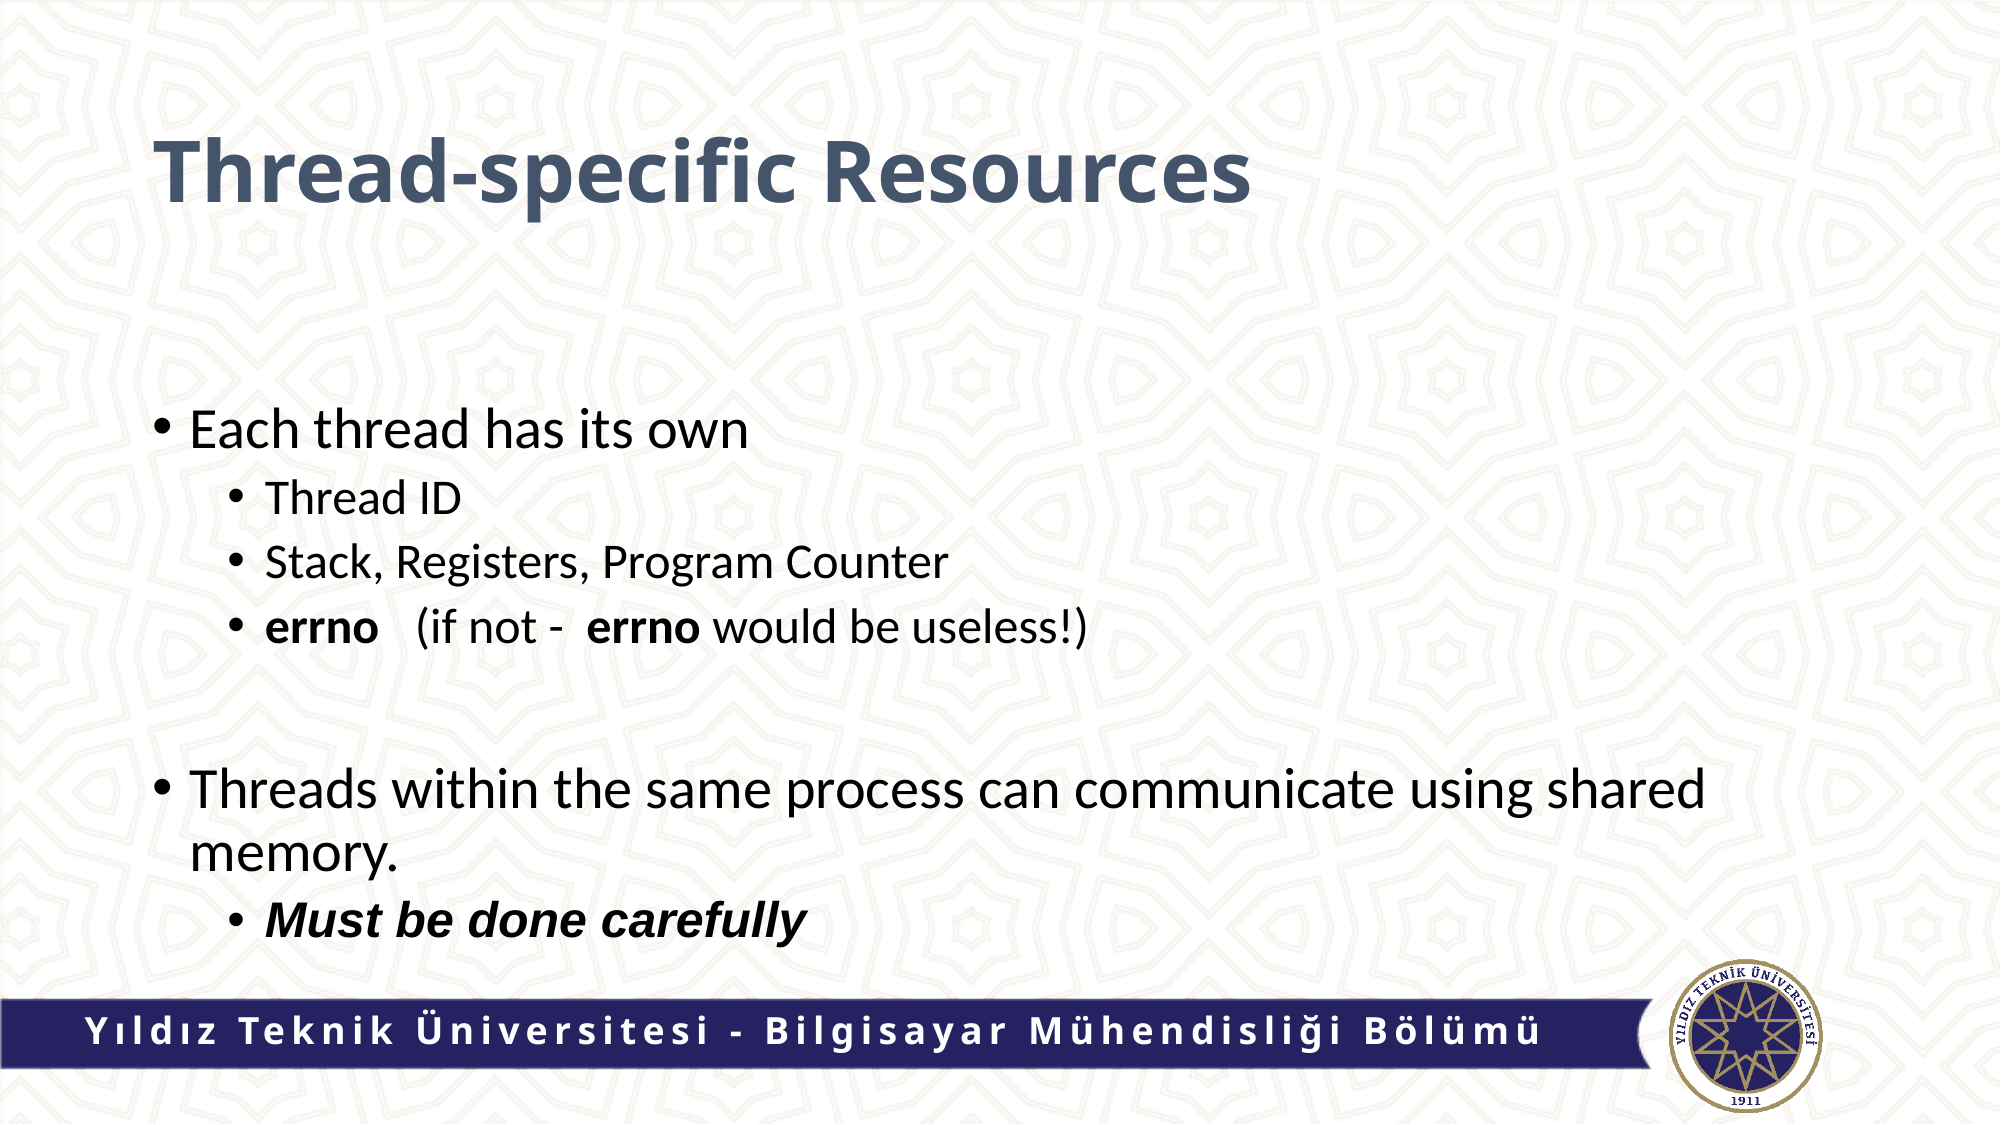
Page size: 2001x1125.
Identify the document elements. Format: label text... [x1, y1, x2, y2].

list Each thread has its own Thread ID Stack, Registers, Program Counter errno (if not - errno would be useless!) Threads within the same process can communicate using shared memory. Must be done carefully [137, 299, 1863, 982]
footer Yıldız Teknik Üniversitesi - Bilgisayar Mühendisliği Bölümü [0, 997, 1628, 1069]
title Thread-specific Resources [137, 59, 1863, 278]
picture [0, 0, 2000, 1125]
